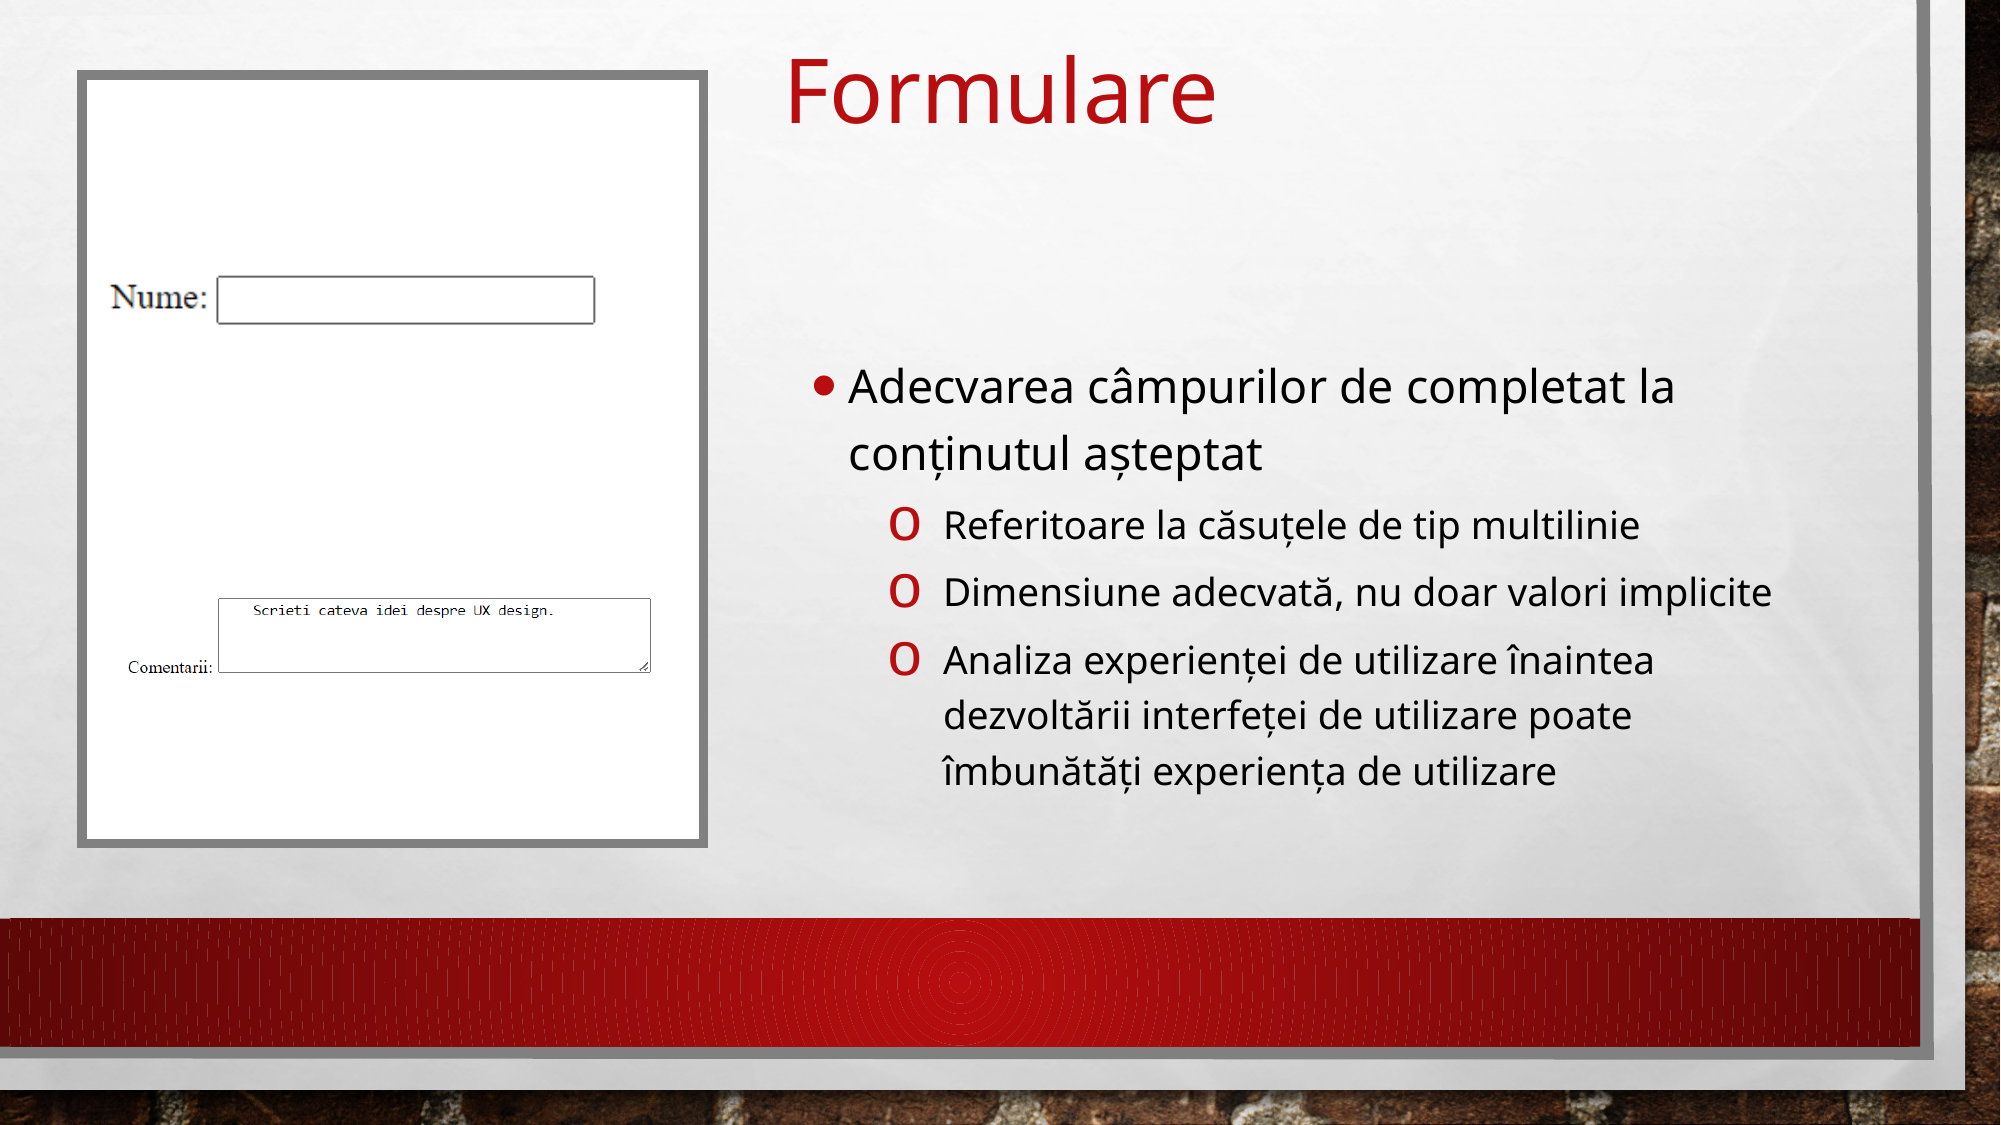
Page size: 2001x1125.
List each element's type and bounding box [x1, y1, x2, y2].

picture [0, 0, 2000, 1125]
picture [121, 588, 664, 696]
picture [99, 260, 643, 352]
text_box [0, 0, 1966, 1091]
